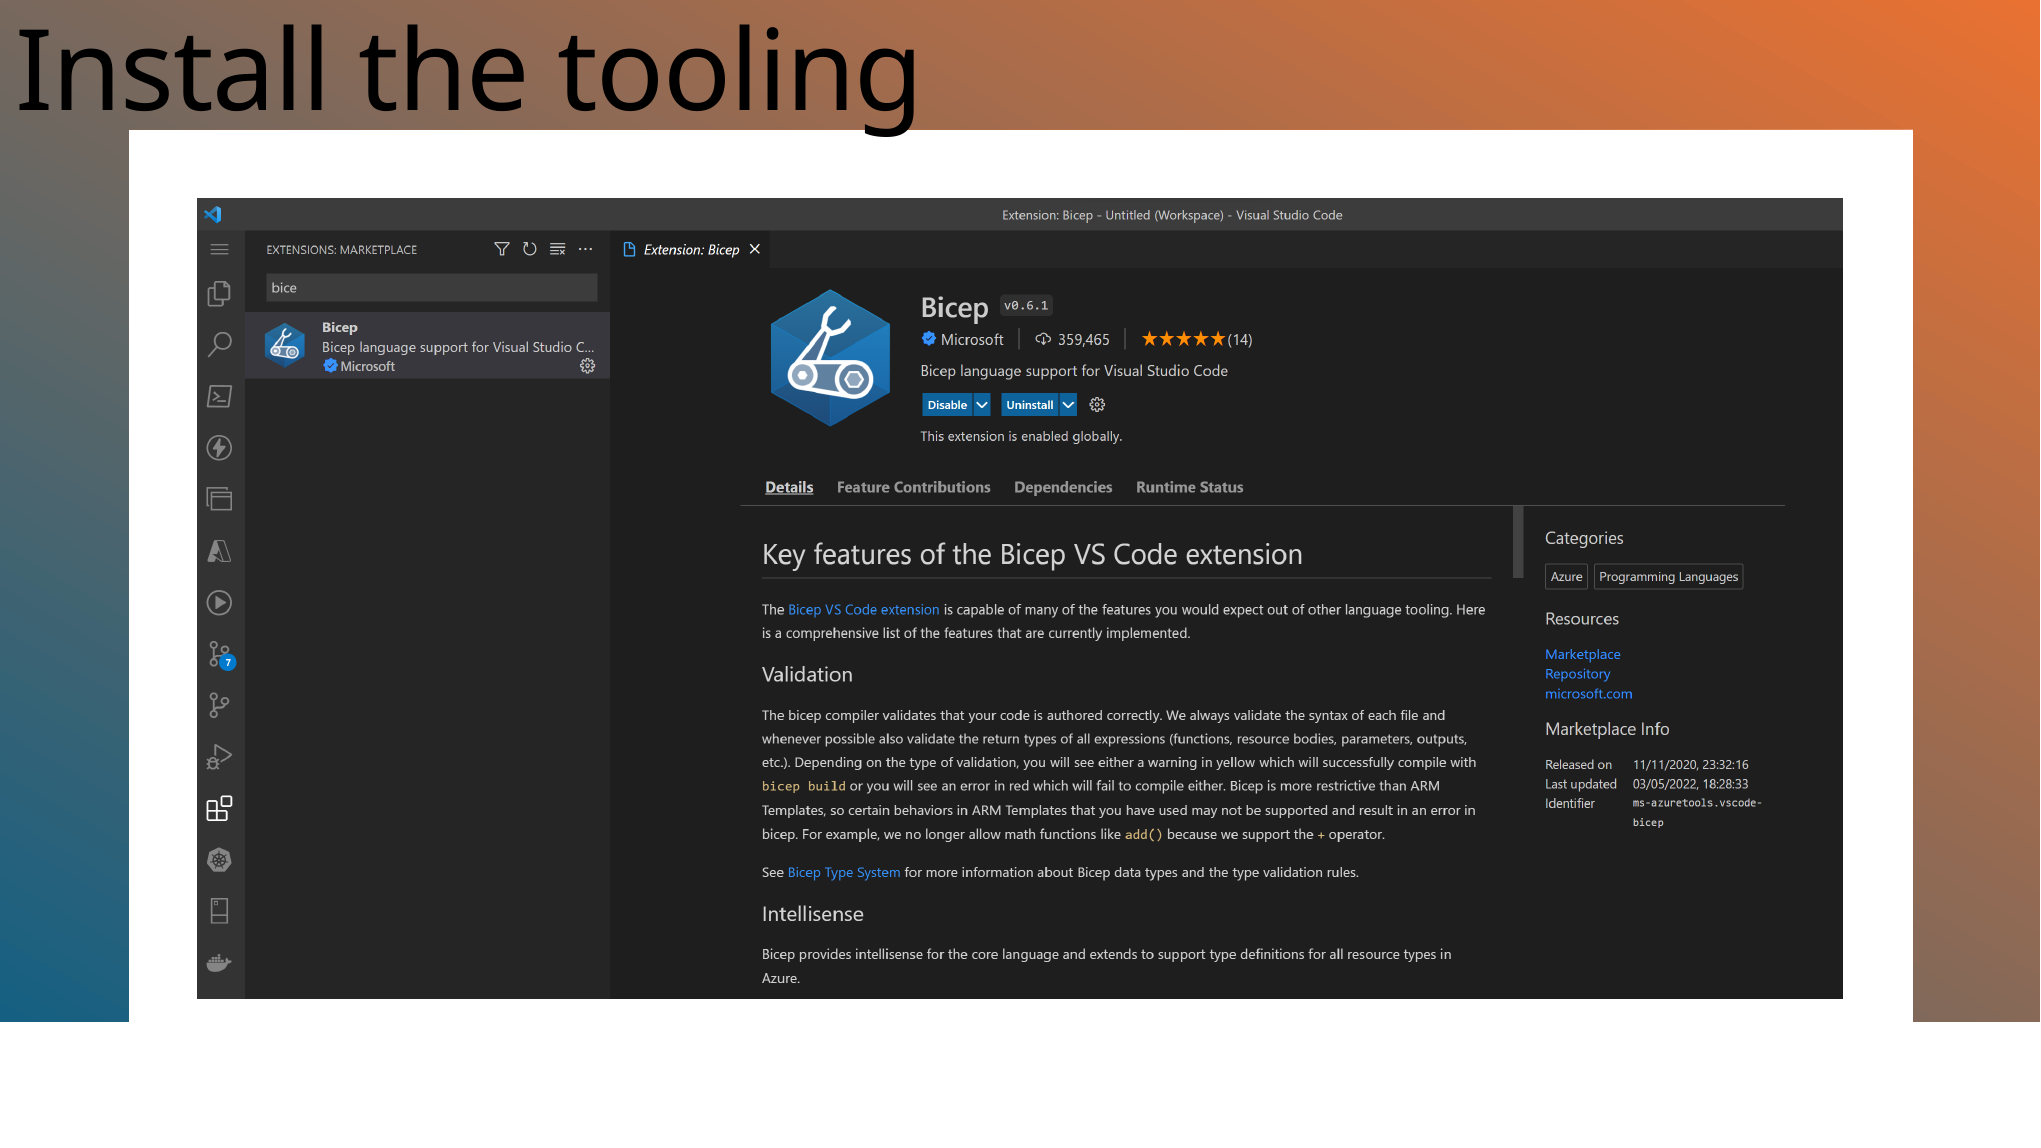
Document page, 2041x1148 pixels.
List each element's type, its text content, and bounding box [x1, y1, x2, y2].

title Install the tooling [0, 0, 1536, 187]
picture [197, 198, 1843, 999]
